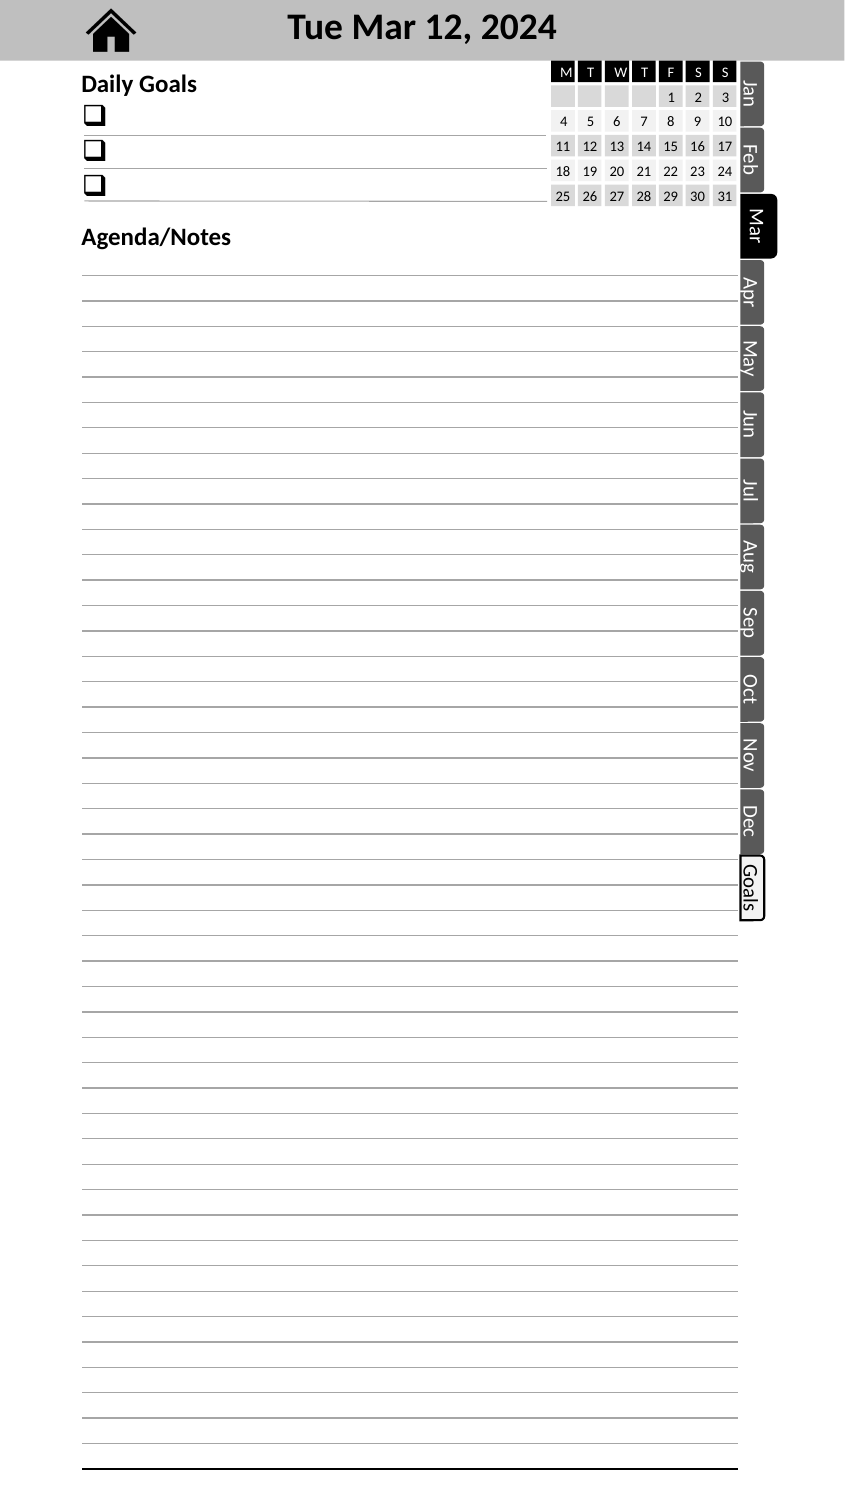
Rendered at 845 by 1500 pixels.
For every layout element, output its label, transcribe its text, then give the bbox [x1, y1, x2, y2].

list Tue Mar 12, 2024 [190, 0, 655, 61]
picture [82, 1, 140, 59]
